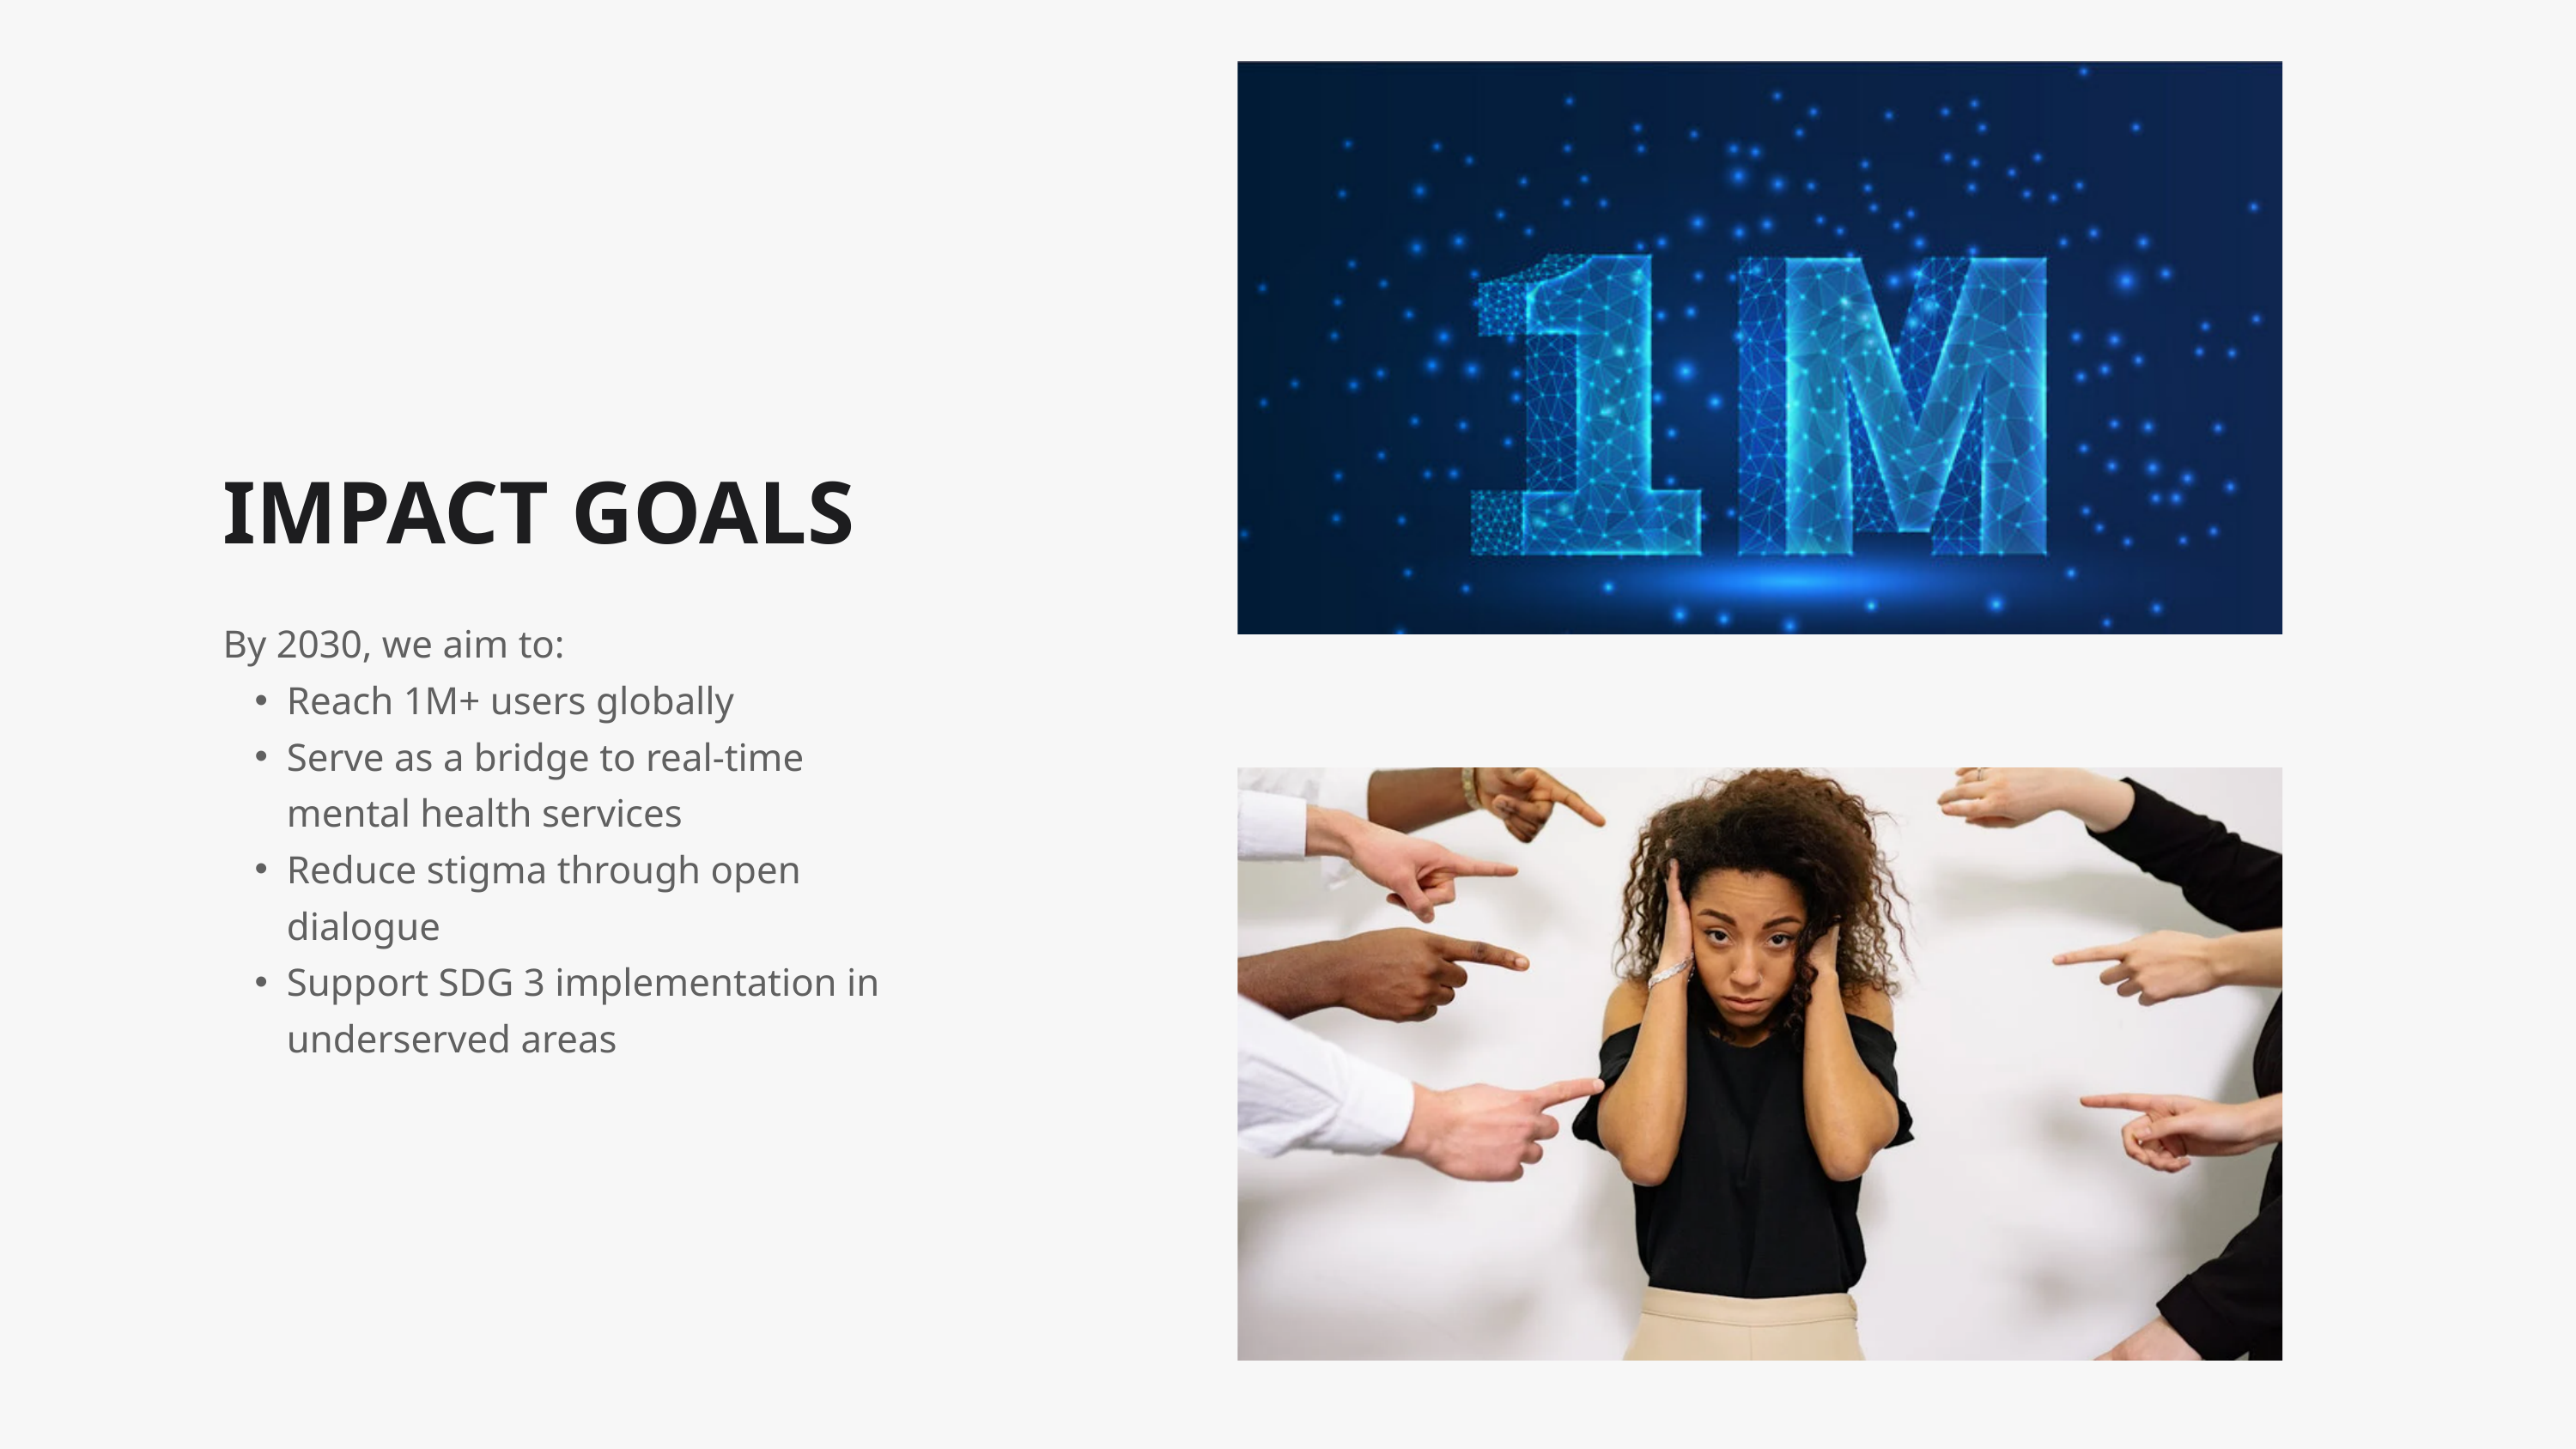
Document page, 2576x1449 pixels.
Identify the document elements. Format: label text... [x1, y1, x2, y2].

text_box [1237, 61, 2283, 634]
text_box IMPACT GOALS [222, 440, 967, 561]
text_box By 2030, we aim to: Reach 1M+ users globally Serve as a bridge to real-time mental health services Reduce stigma through open dialogue Support SDG 3 implementation in underserved areas [222, 609, 898, 1117]
text_box [1237, 767, 2283, 1361]
